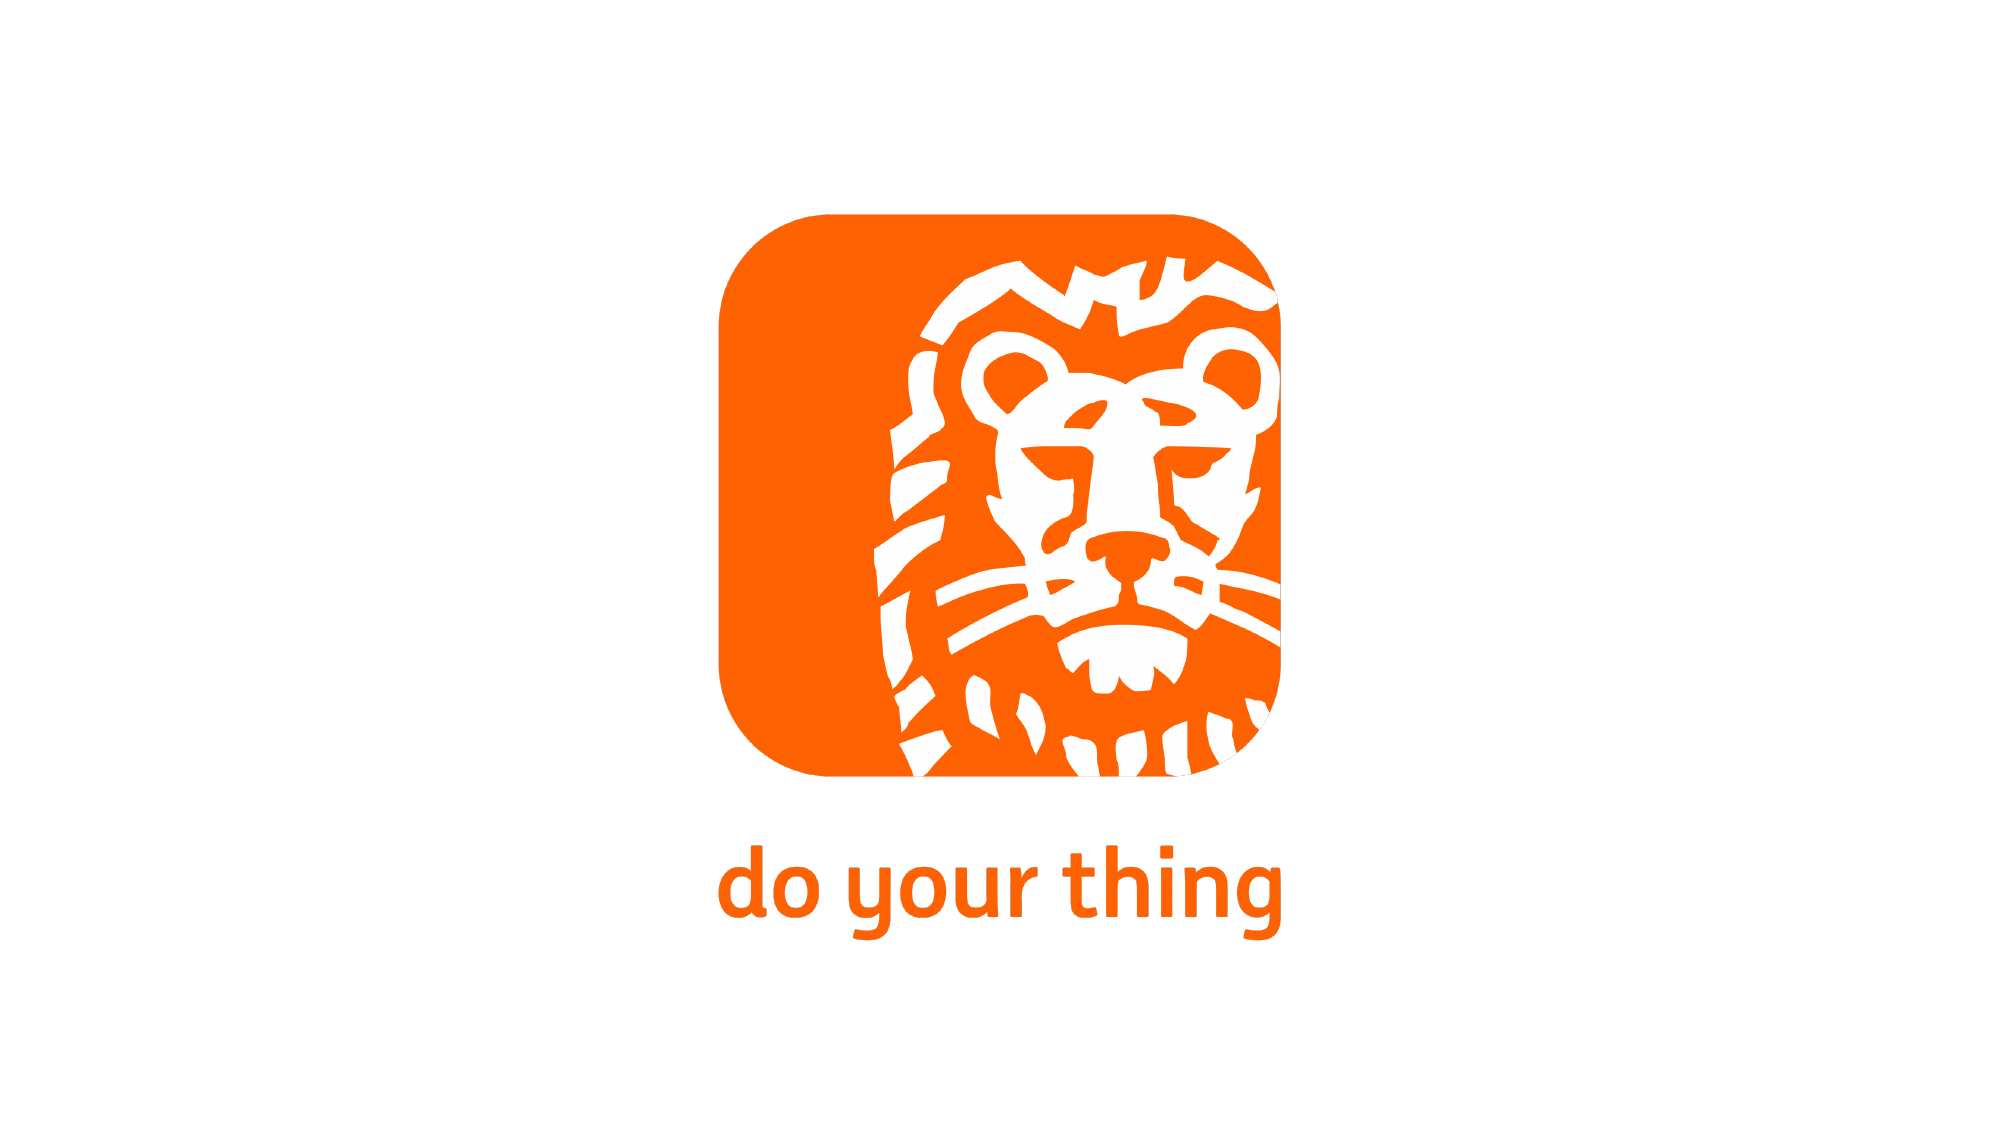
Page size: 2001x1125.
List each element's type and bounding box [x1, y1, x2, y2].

picture [531, 27, 1468, 1104]
